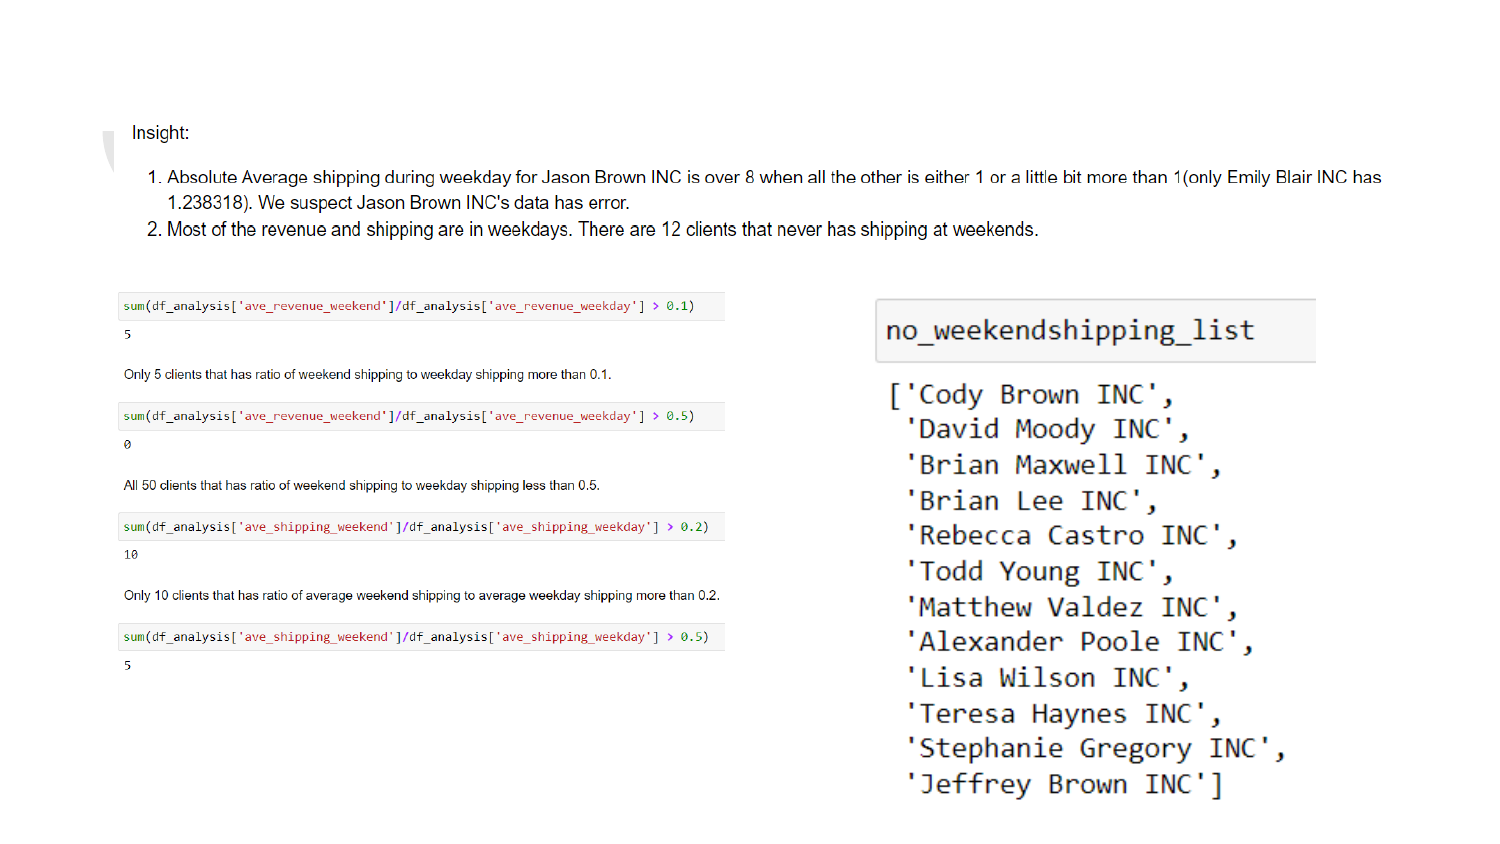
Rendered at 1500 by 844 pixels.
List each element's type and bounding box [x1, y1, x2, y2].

picture [863, 287, 1316, 806]
picture [113, 287, 725, 677]
picture [113, 111, 1392, 254]
